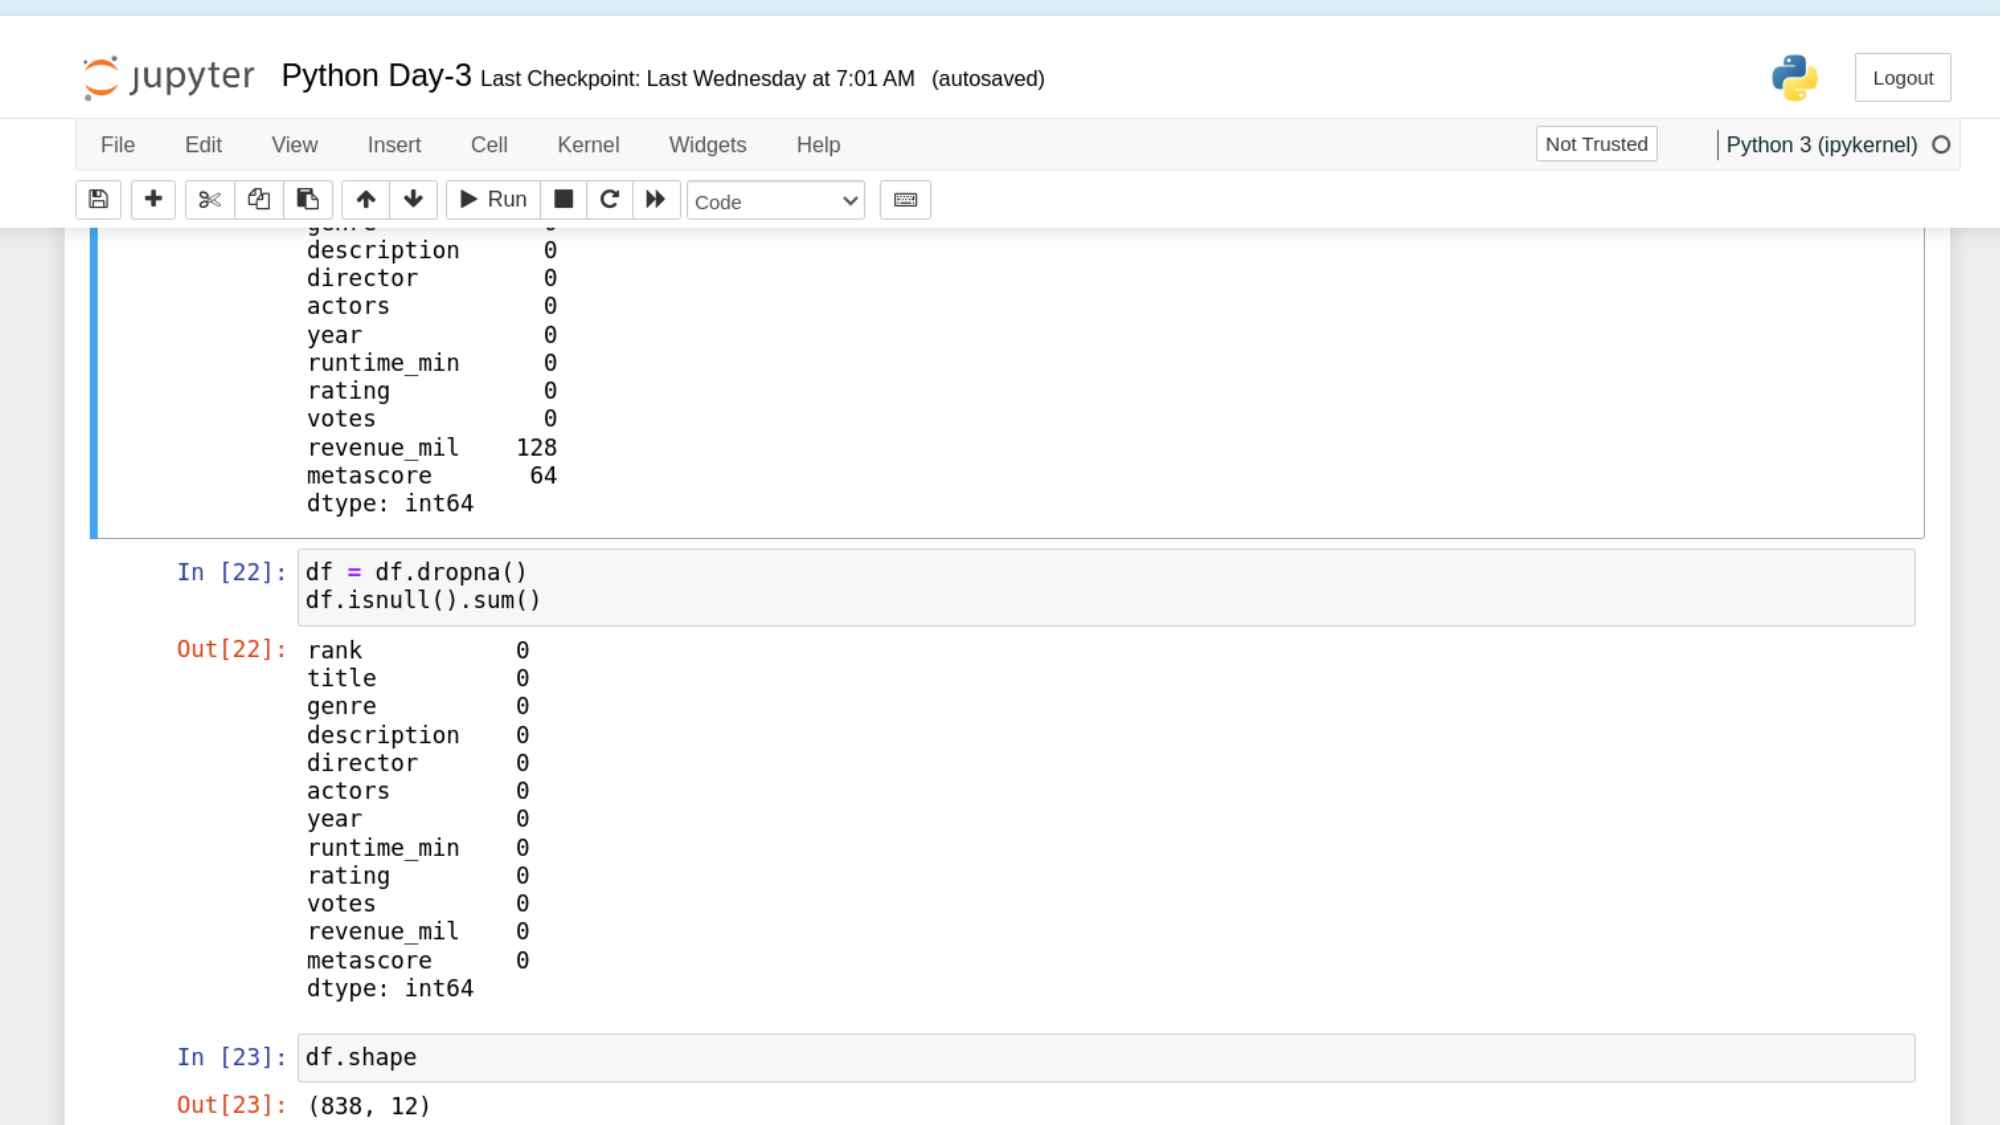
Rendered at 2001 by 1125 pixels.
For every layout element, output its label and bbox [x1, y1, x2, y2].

list [0, 0, 2000, 1125]
